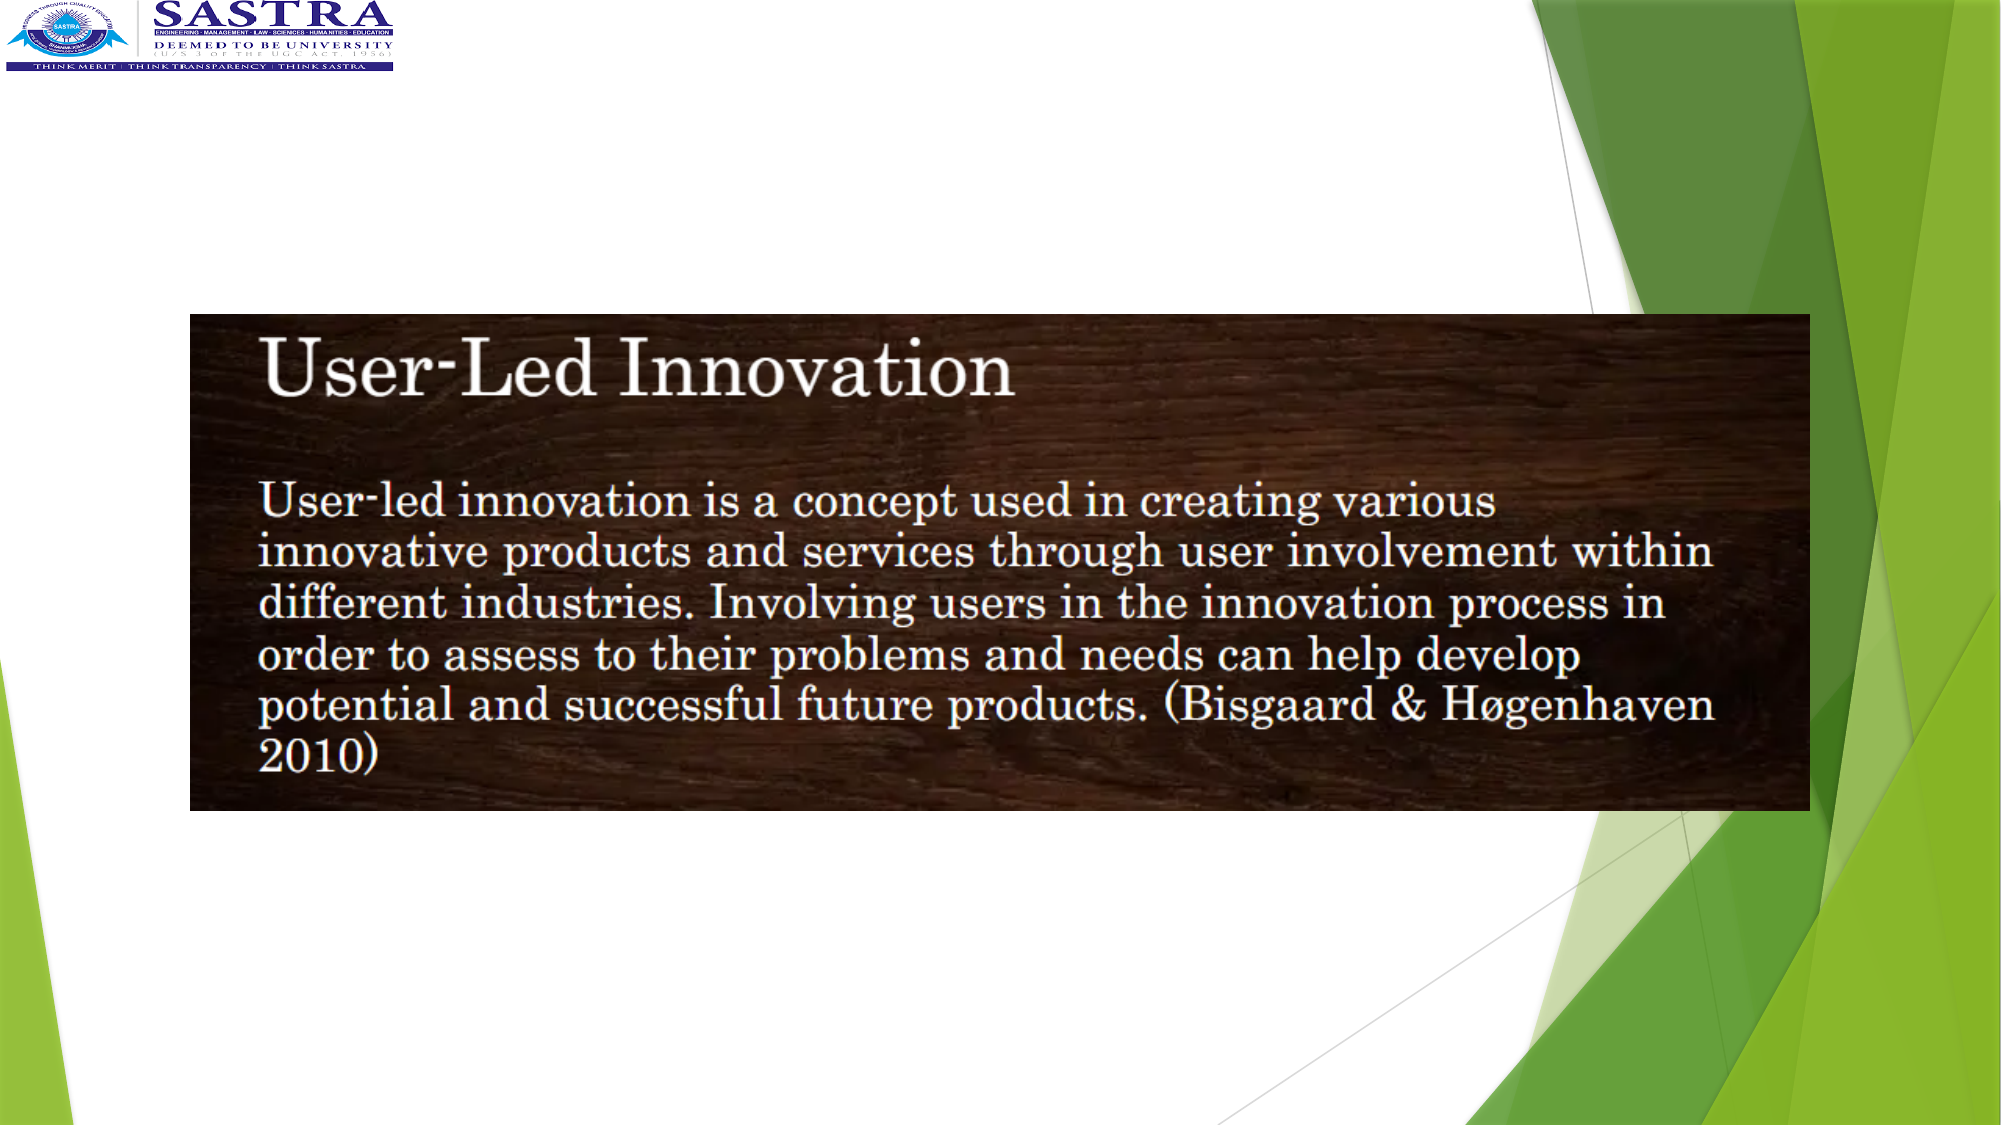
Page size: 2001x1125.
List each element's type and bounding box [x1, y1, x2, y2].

picture [189, 314, 1810, 811]
picture [0, 0, 401, 76]
